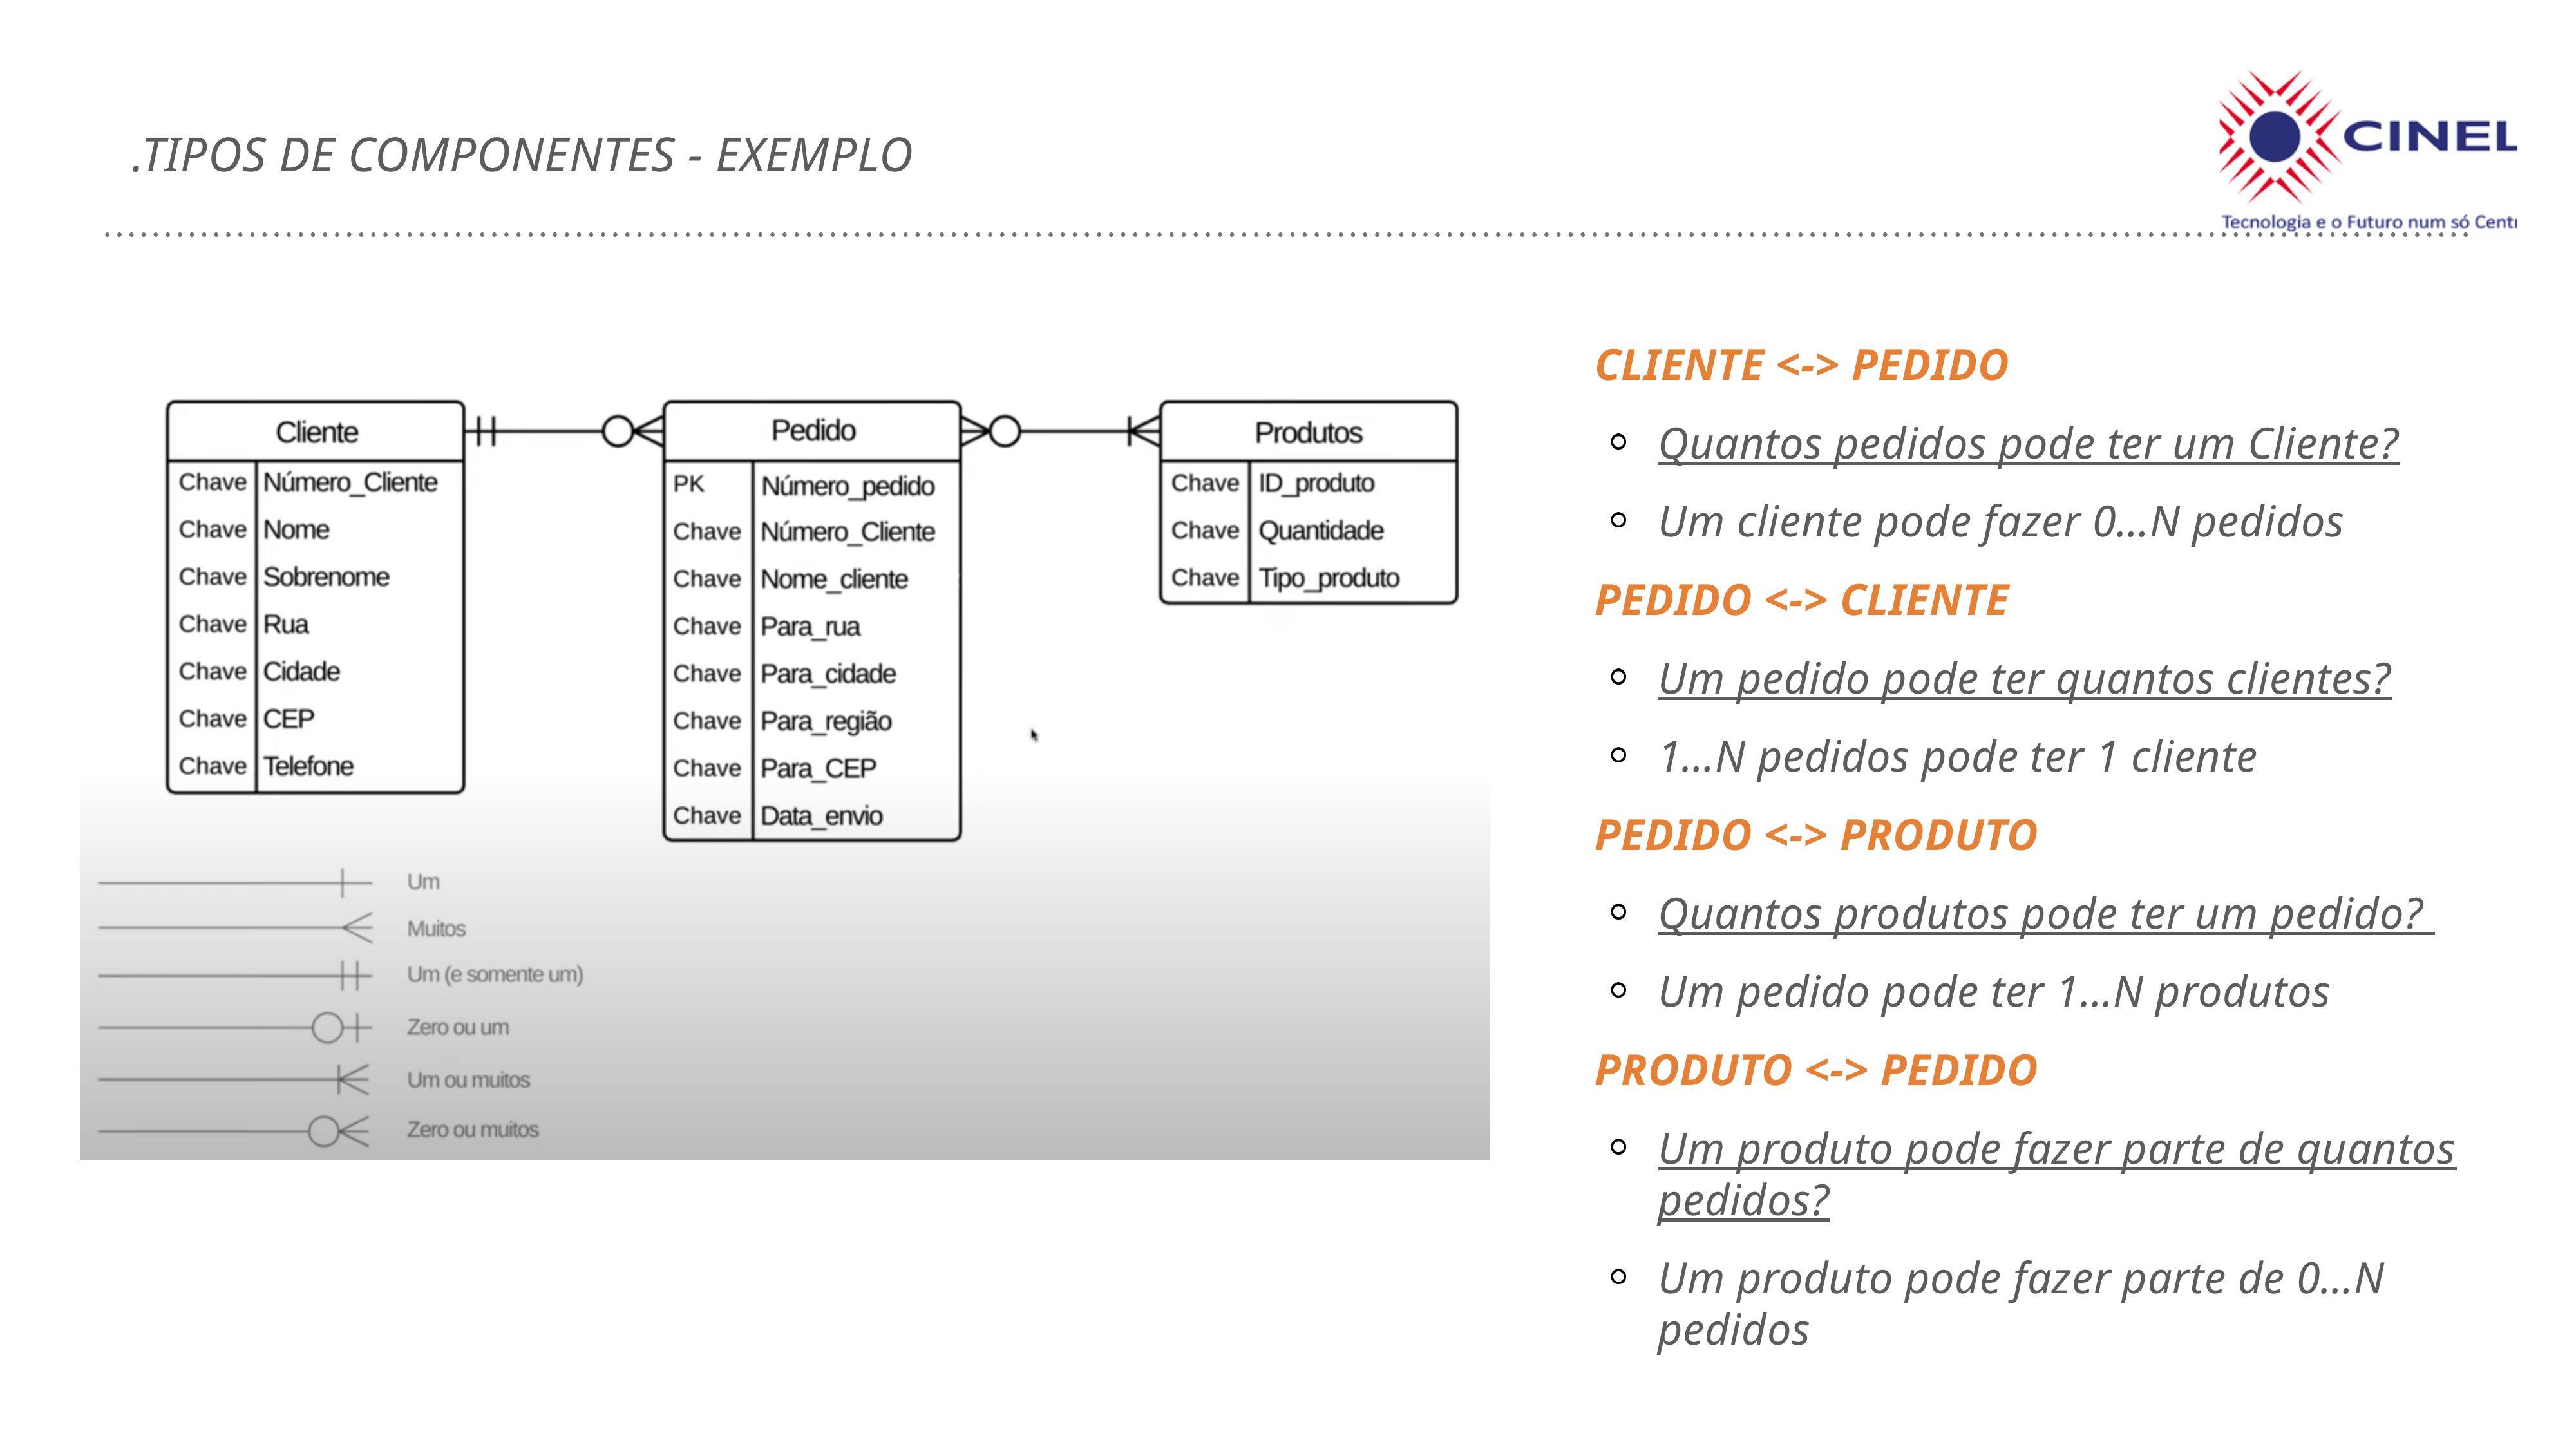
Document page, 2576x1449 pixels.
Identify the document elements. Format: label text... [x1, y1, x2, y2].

picture [2219, 66, 2518, 239]
picture [1611, 433, 1626, 450]
picture [1611, 1139, 1626, 1155]
text_box .TIPOS DE COMPONENTES - EXEMPLO [126, 118, 920, 187]
picture [1611, 668, 1626, 685]
picture [1611, 747, 1626, 762]
picture [1611, 982, 1626, 998]
picture [80, 357, 1490, 1161]
text_box CLIENTE <-> PEDIDO Quantos pedidos pode ter um Cliente? Um cliente pode fazer 0…N pedidos PEDIDO <-> CLIENTE Um pedido pode ter quantos clientes? 1…N pedidos pode ter 1 cliente PEDIDO <-> PRODUTO Quantos produtos pode ter um pedido? Um pedido pode ter 1…N produtos PRODUTO <-> PEDIDO Um produto pode fazer parte de quantos pedidos? Um produto pode fazer parte de 0…N pedidos [1589, 332, 2464, 1359]
picture [1611, 1269, 1626, 1284]
picture [1611, 512, 1626, 527]
picture [1611, 904, 1626, 920]
